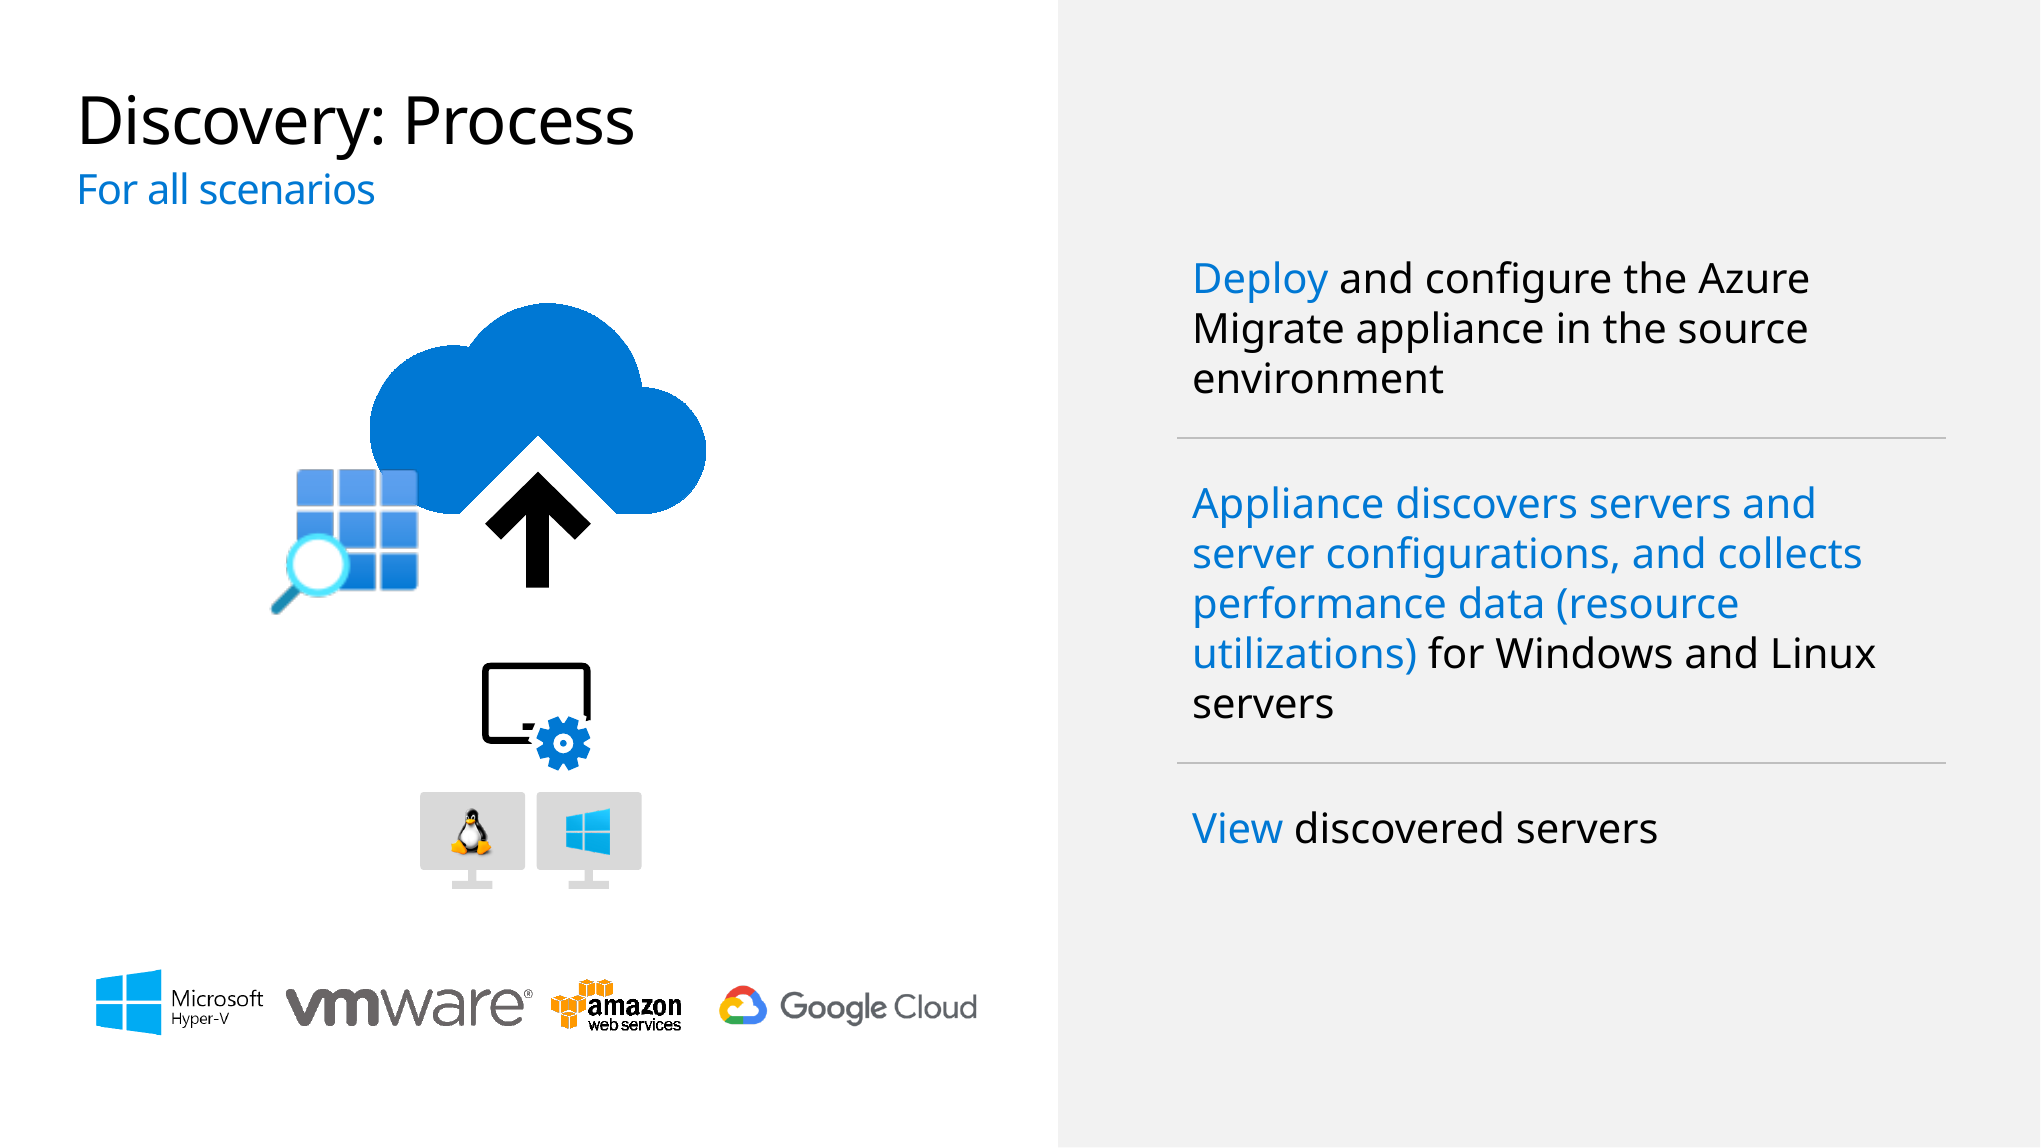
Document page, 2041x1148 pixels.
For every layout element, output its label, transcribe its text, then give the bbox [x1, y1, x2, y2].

text_box Deploy and configure the Azure Migrate appliance in the source environment Appliance discovers servers and server configurations, and collects performance data (resource utilizations) for Windows and Linux servers View discovered servers [1177, 439, 1899, 762]
picture [90, 961, 277, 1042]
text_box Deploy and configure the Azure Migrate appliance in the source environment Appliance discovers servers and server configurations, and collects performance data (resource utilizations) for Windows and Linux servers View discovered servers [1177, 764, 1899, 1106]
text_box Deploy and configure the Azure Migrate appliance in the source environment Appliance discovers servers and server configurations, and collects performance data (resource utilizations) for Windows and Linux servers View discovered servers [1177, 301, 1899, 437]
picture [267, 466, 421, 620]
text_box [98, 229, 1942, 301]
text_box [419, 791, 642, 890]
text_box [481, 662, 591, 771]
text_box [283, 923, 983, 1104]
title Discovery: Process [76, 72, 1968, 209]
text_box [358, 270, 706, 618]
list For all scenarios [76, 147, 2027, 229]
text_box [1058, 0, 2041, 1148]
